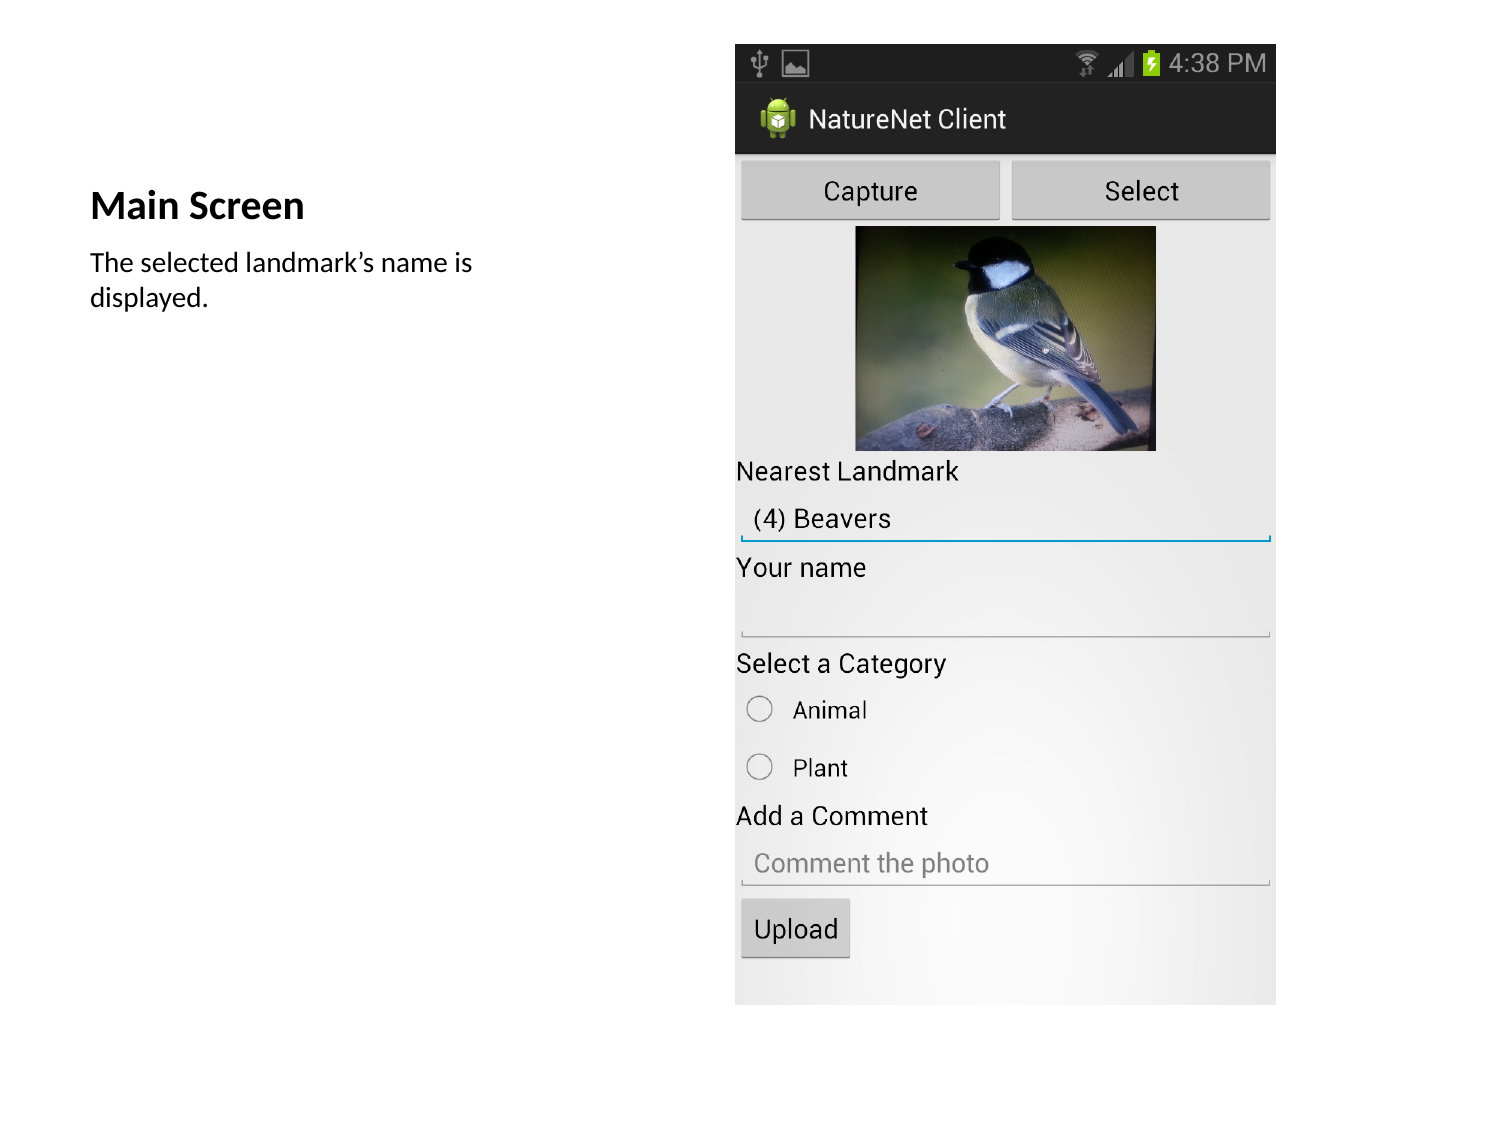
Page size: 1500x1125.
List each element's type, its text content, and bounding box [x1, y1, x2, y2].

title Main Screen [75, 44, 569, 235]
list The selected landmark’s name is displayed. [75, 235, 569, 1005]
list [586, 44, 1426, 1006]
